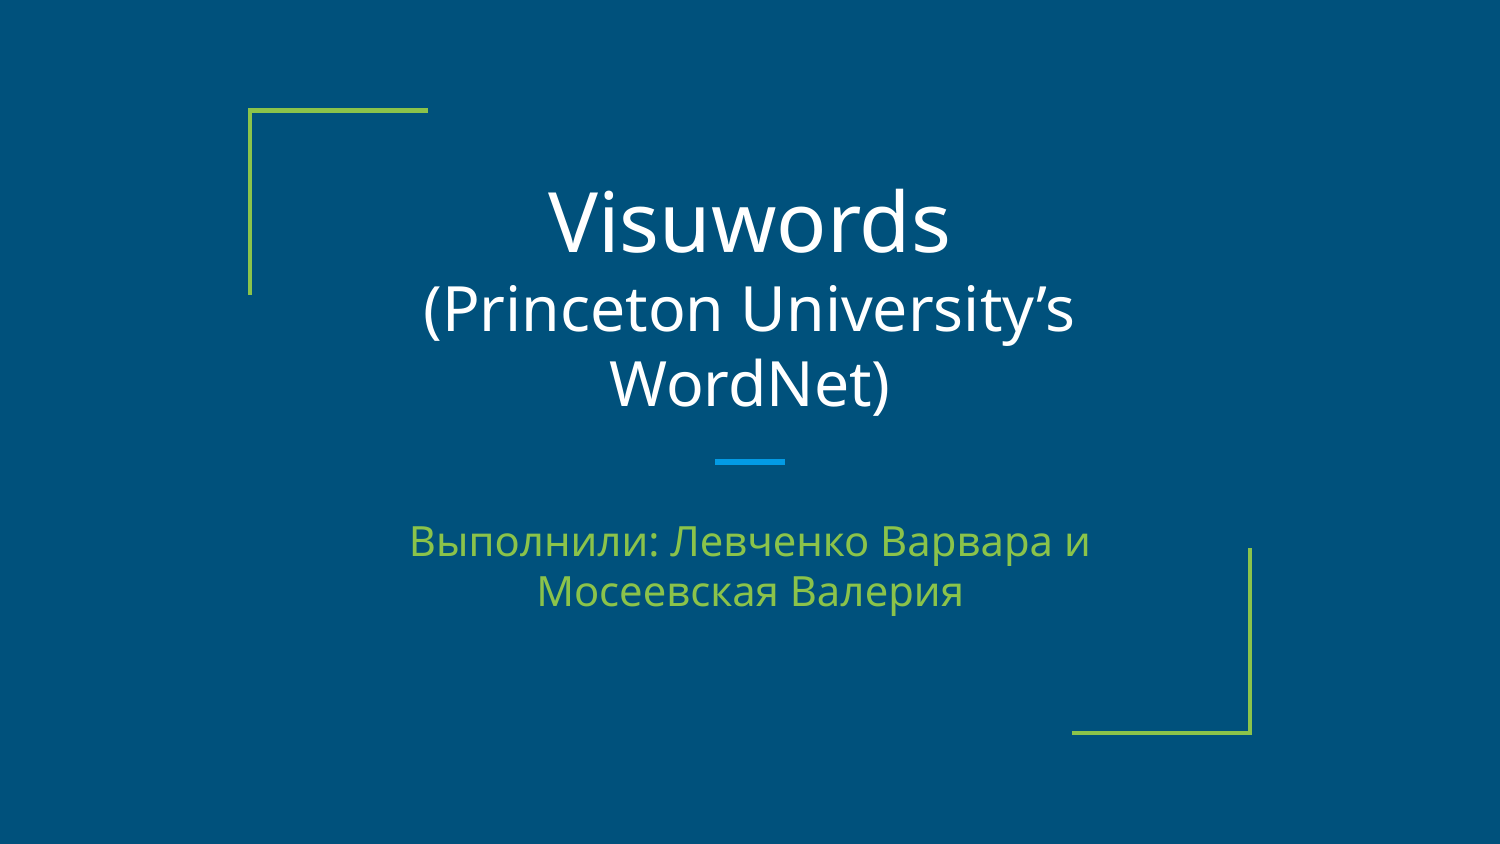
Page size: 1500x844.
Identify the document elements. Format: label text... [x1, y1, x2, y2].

picture [896, 189, 903, 195]
subtitle Выполнили: Левченко Варвара и Мосеевская Валерия [275, 500, 1225, 650]
title Visuwords (Princeton University’s WordNet) [275, 195, 1225, 435]
